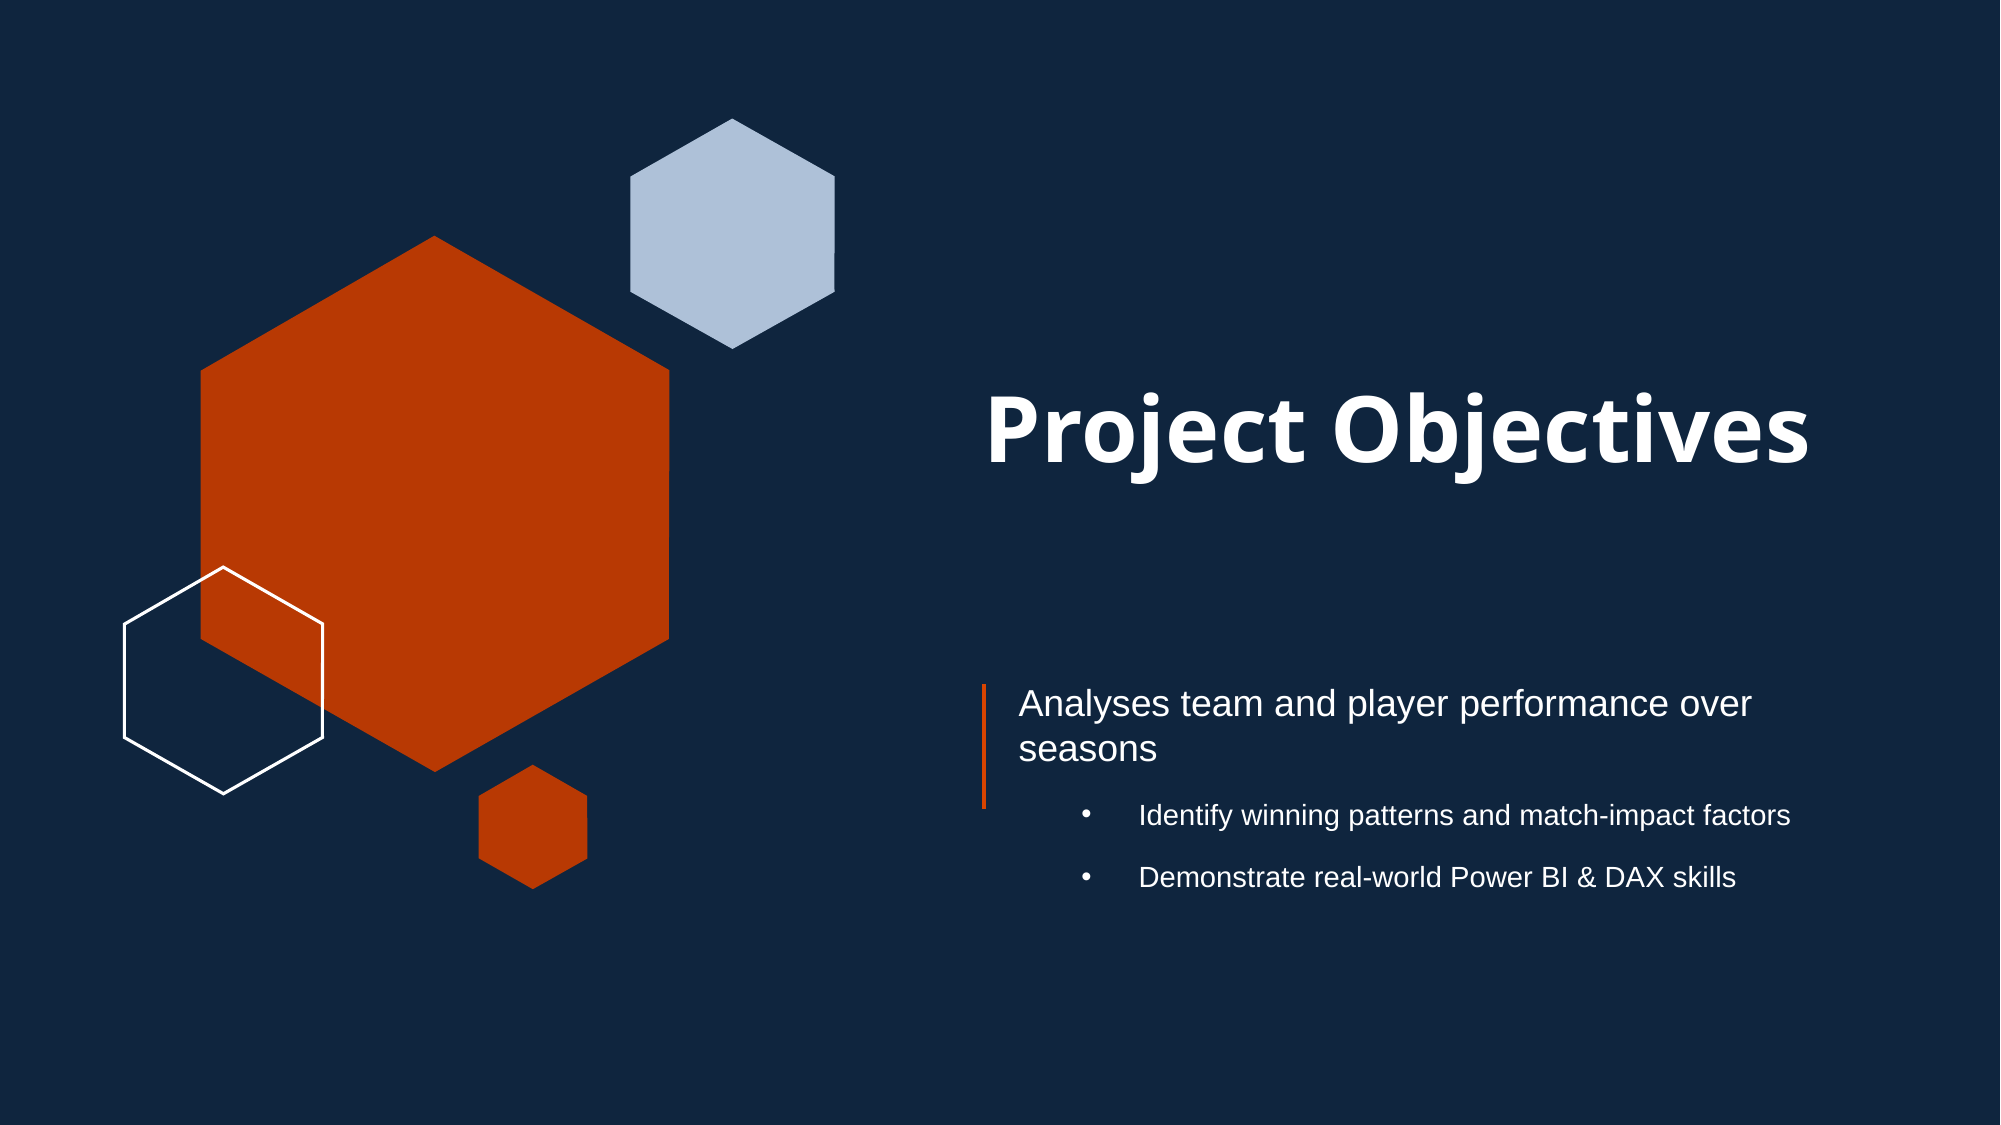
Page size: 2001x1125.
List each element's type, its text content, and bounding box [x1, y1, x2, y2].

title Project Objectives [983, 303, 1886, 491]
list Analyses team and player performance over seasons Identify winning patterns and match-impact factors Demonstrate real-world Power BI & DAX skills [1003, 670, 1809, 1015]
